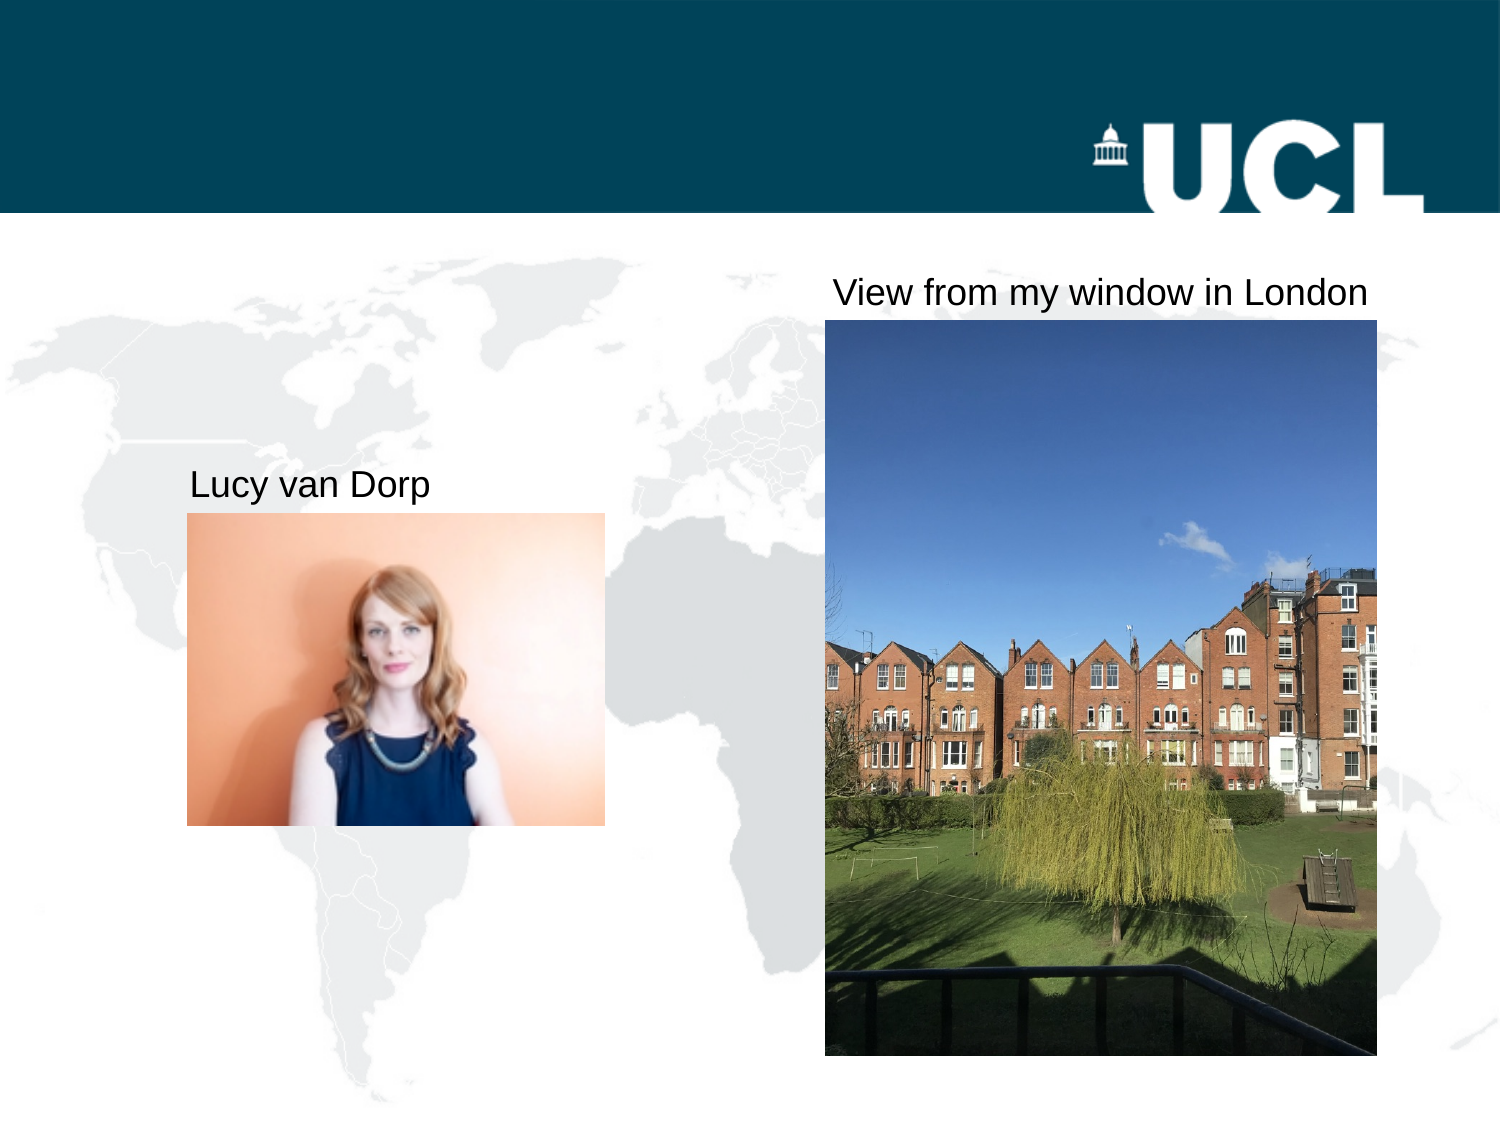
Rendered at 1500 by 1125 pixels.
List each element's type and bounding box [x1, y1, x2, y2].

picture [5, 215, 1500, 1125]
picture [585, 123, 1257, 213]
picture [1354, 0, 1500, 213]
picture [1093, 123, 1128, 165]
picture [1244, 119, 1340, 213]
